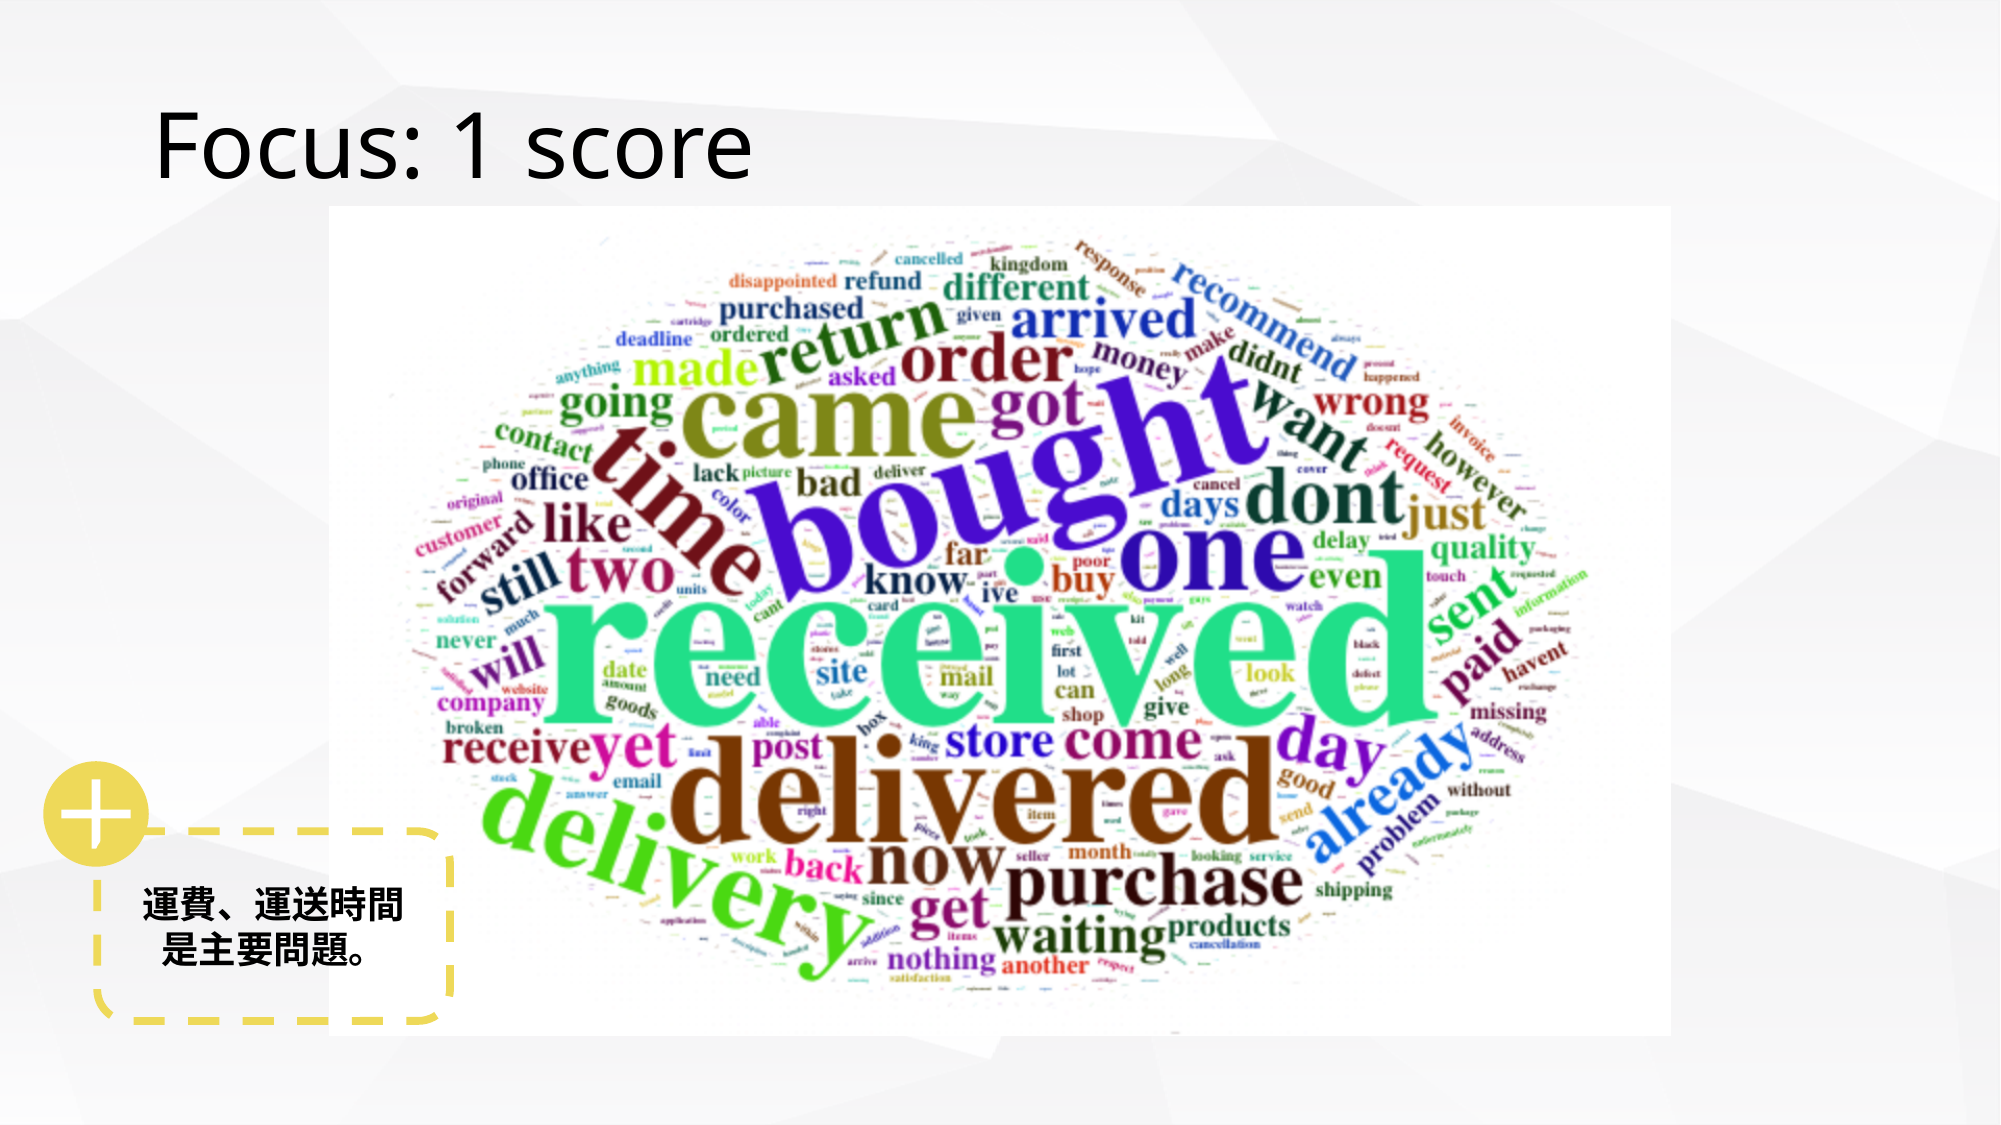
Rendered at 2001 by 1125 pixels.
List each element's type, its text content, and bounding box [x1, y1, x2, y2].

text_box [43, 761, 450, 1021]
text_box Focus: 1 score [137, 59, 1863, 207]
picture [0, 0, 2001, 1125]
